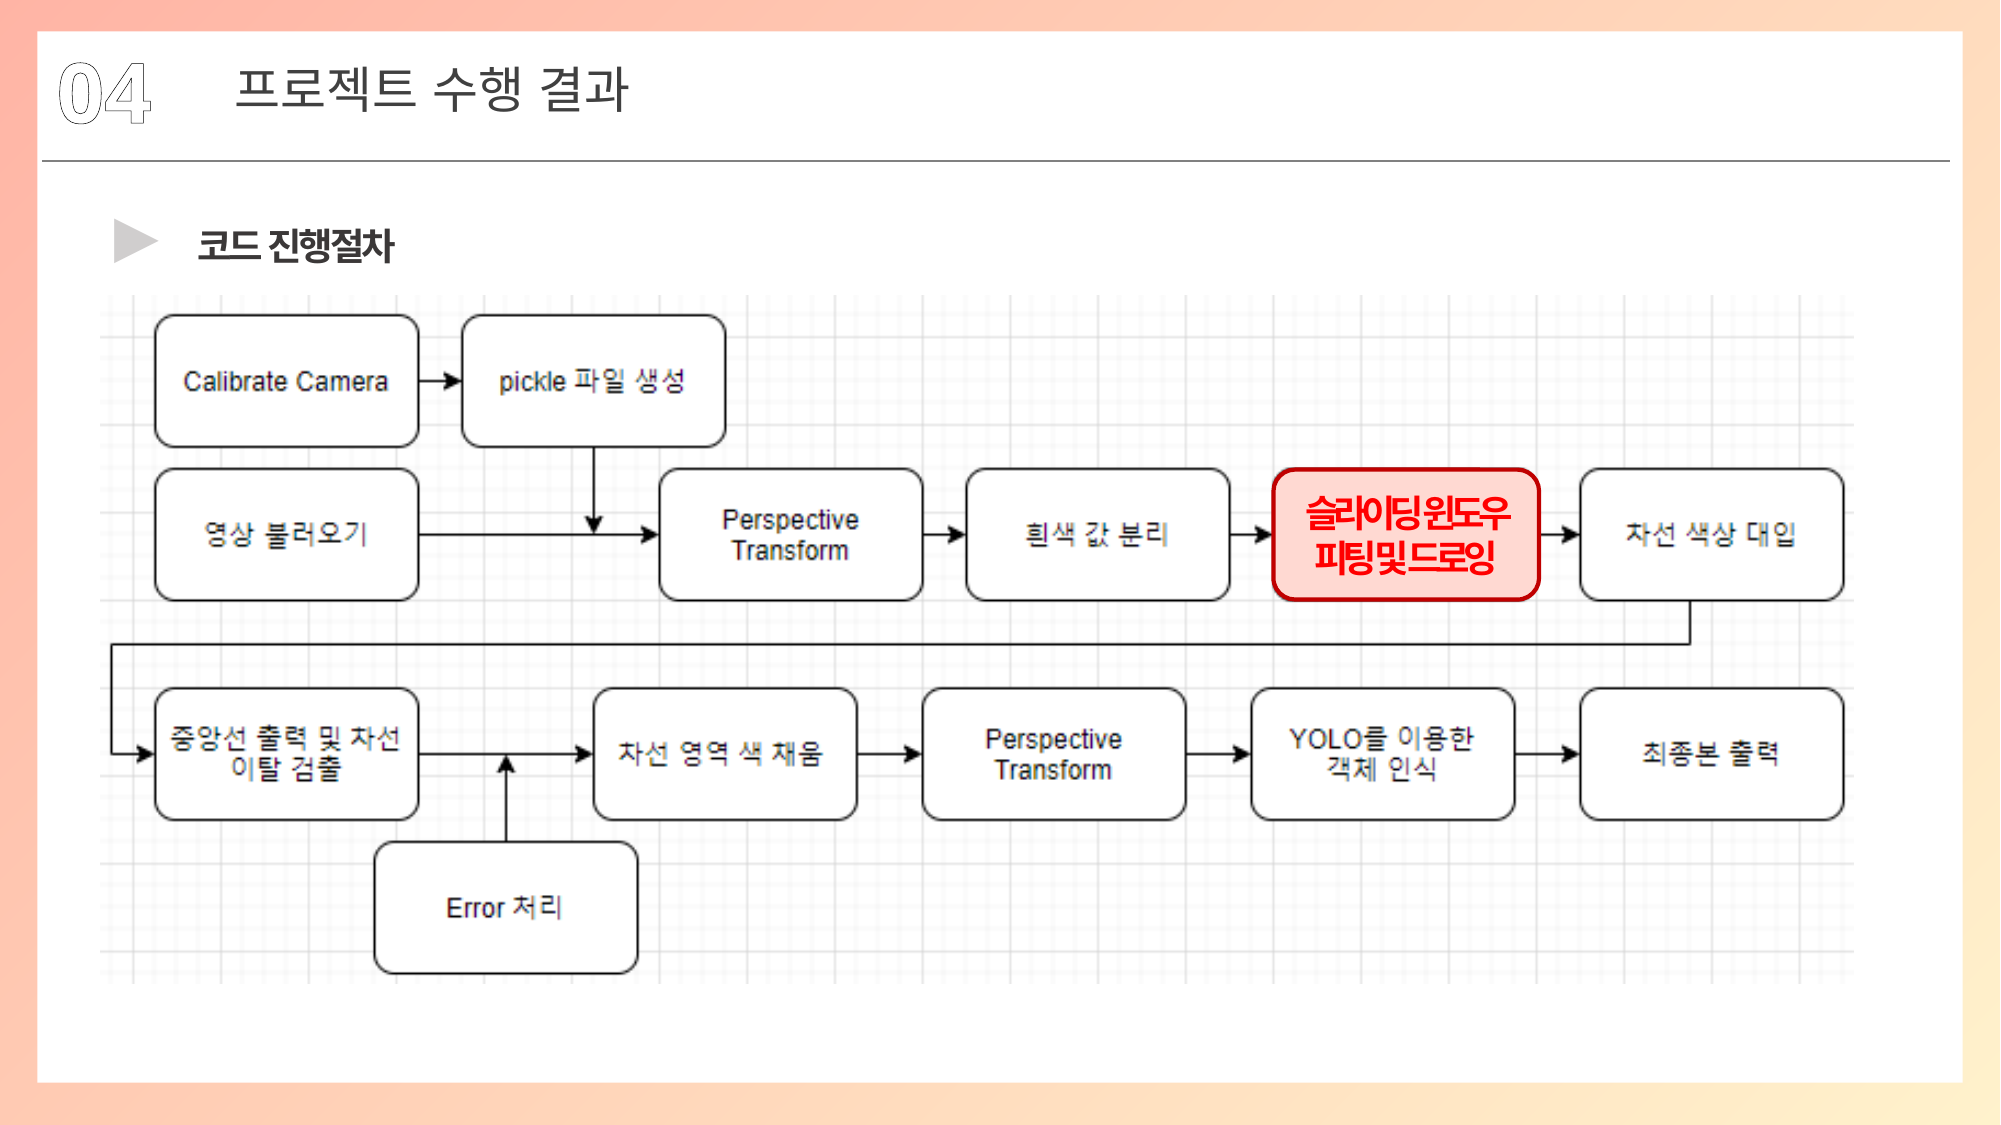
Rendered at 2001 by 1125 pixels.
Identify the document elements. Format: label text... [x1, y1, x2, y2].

text_box 코드 진행절차 [182, 192, 1888, 276]
picture [100, 295, 1854, 984]
text_box 프로젝트 수행 결과 [220, 51, 647, 127]
text_box 04 [41, 32, 233, 148]
text_box [36, 30, 1964, 1084]
text_box ▶ [100, 190, 183, 276]
